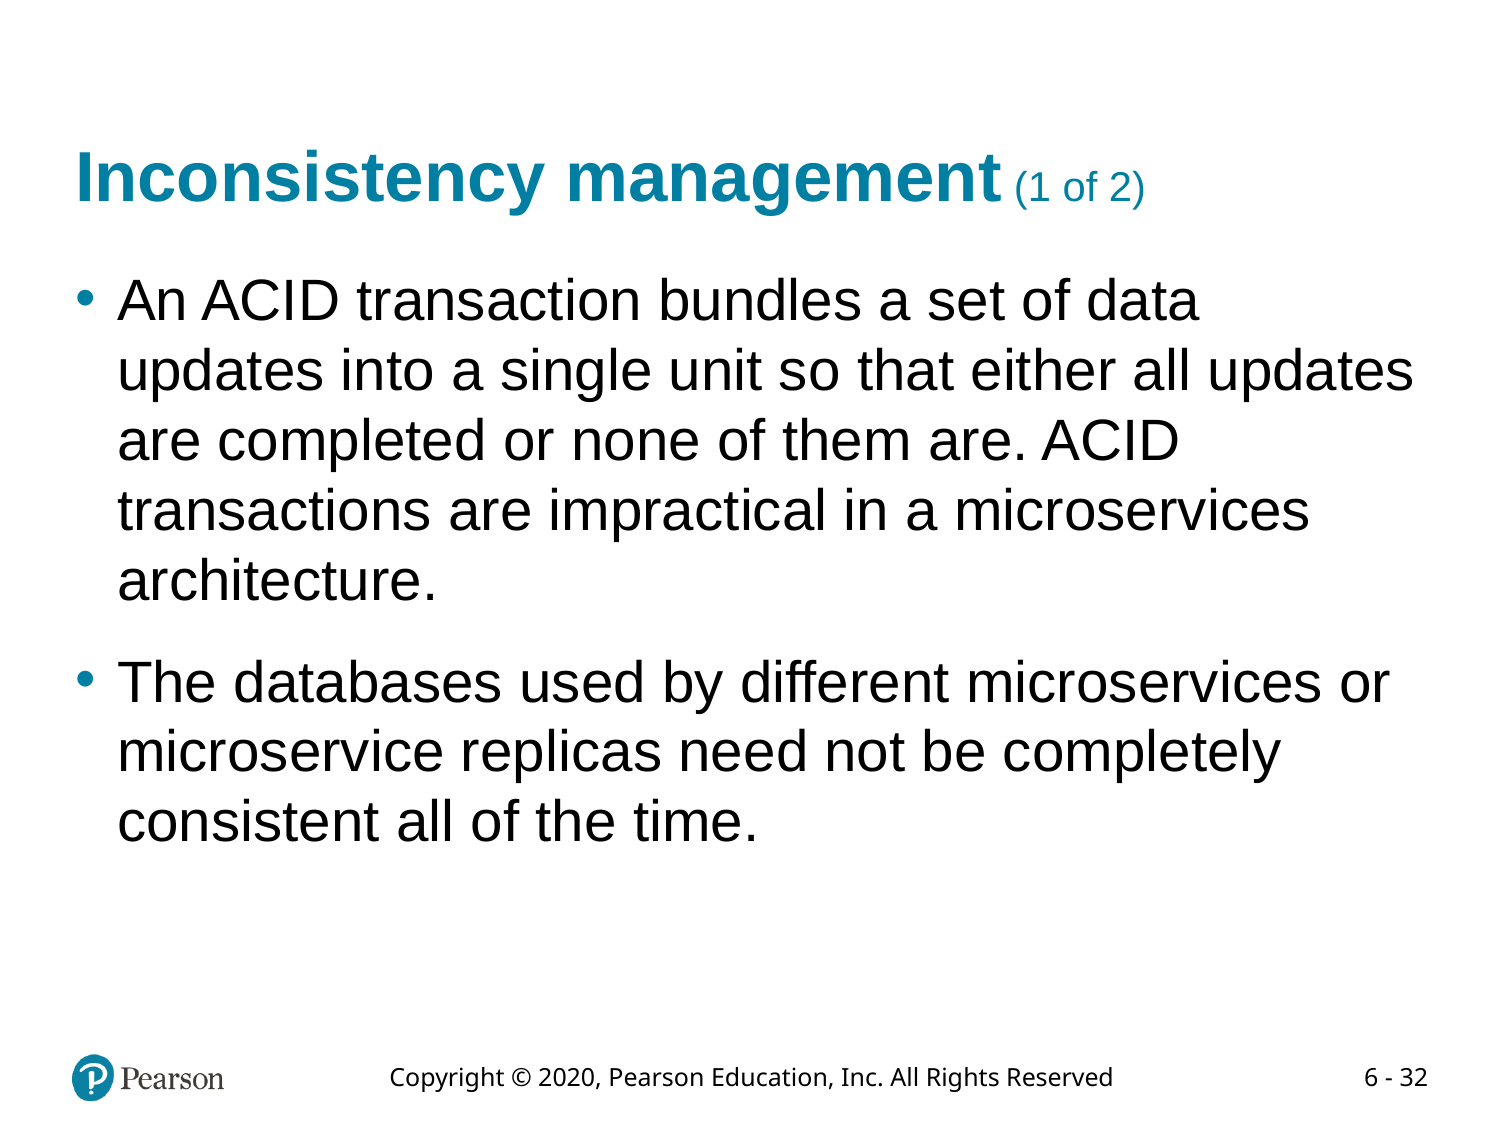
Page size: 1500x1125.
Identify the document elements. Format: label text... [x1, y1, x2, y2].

picture [81, 1064, 107, 1089]
list An ACID transaction bundles a set of data updates into a single unit so that either all updates are completed or none of them are. ACID transactions are impractical in a microservices architecture. The databases used by different microservices or microservice replicas need not be completely consistent all of the time. [75, 262, 1425, 1005]
picture [72, 1087, 83, 1101]
picture [99, 1054, 224, 1101]
title Inconsistency management (1 of 2) [75, 35, 1425, 216]
picture [72, 1054, 89, 1072]
